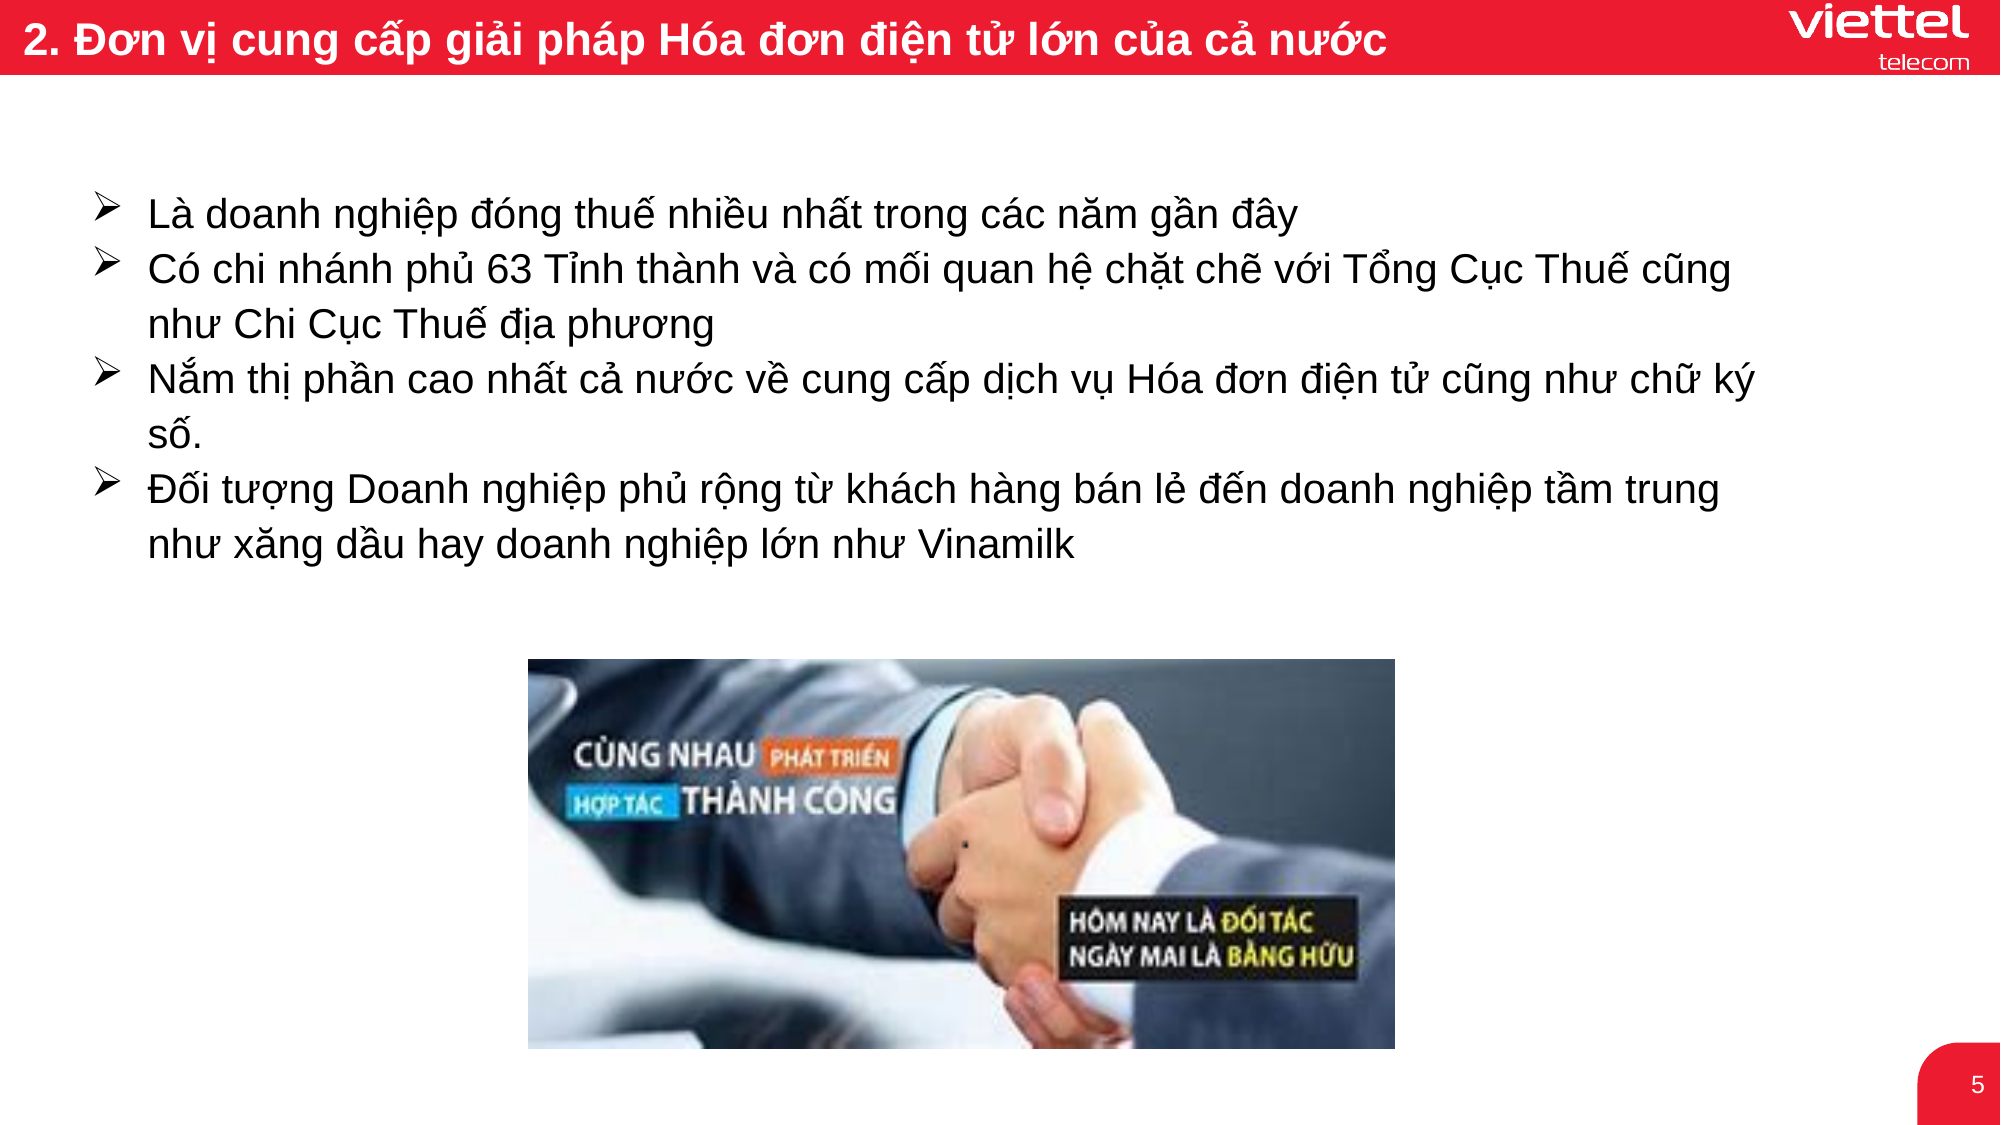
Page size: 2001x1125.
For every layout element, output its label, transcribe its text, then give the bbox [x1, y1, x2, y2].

text_box 2. Đơn vị cung cấp giải pháp Hóa đơn điện tử lớn của cả nước [8, 2, 1404, 73]
picture [528, 659, 1395, 1049]
picture [1788, 3, 1969, 70]
text_box Là doanh nghiệp đóng thuế nhiều nhất trong các năm gần đây Có chi nhánh phủ 63 Tỉnh thành và có mối quan hệ chặt chẽ với Tổng Cục Thuế cũng như Chi Cục Thuế địa phương Nắm thị phần cao nhất cả nước về cung cấp dịch vụ Hóa đơn điện tử cũng như chữ ký số. Đối tượng Doanh nghiệp phủ rộng từ khách hàng bán lẻ đến doanh nghiệp tầm trung như xăng dầu hay doanh nghiệp lớn như Vinamilk [76, 174, 1778, 574]
